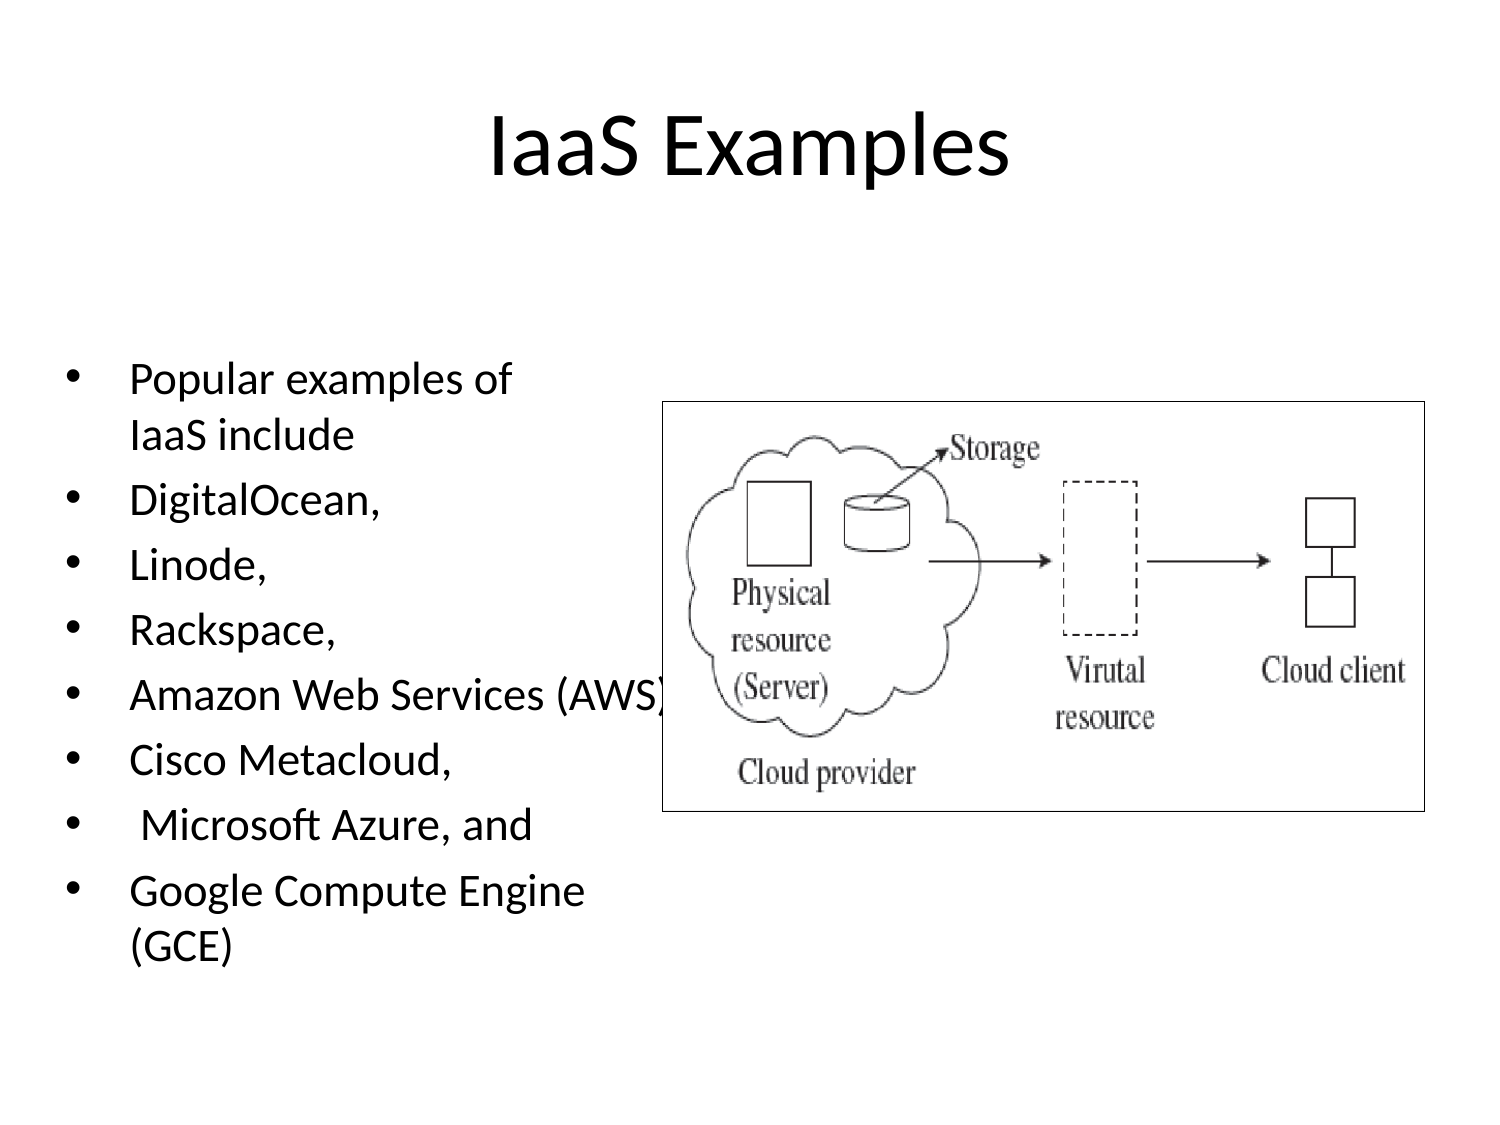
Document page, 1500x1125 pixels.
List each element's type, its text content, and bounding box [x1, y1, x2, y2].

title IaaS Examples [75, 45, 1425, 233]
list Popular examples of IaaS include DigitalOcean, Linode, Rackspace, Amazon Web Services (AWS), Cisco Metacloud, Microsoft Azure, and Google Compute Engine (GCE) [50, 275, 713, 1018]
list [662, 401, 1426, 813]
